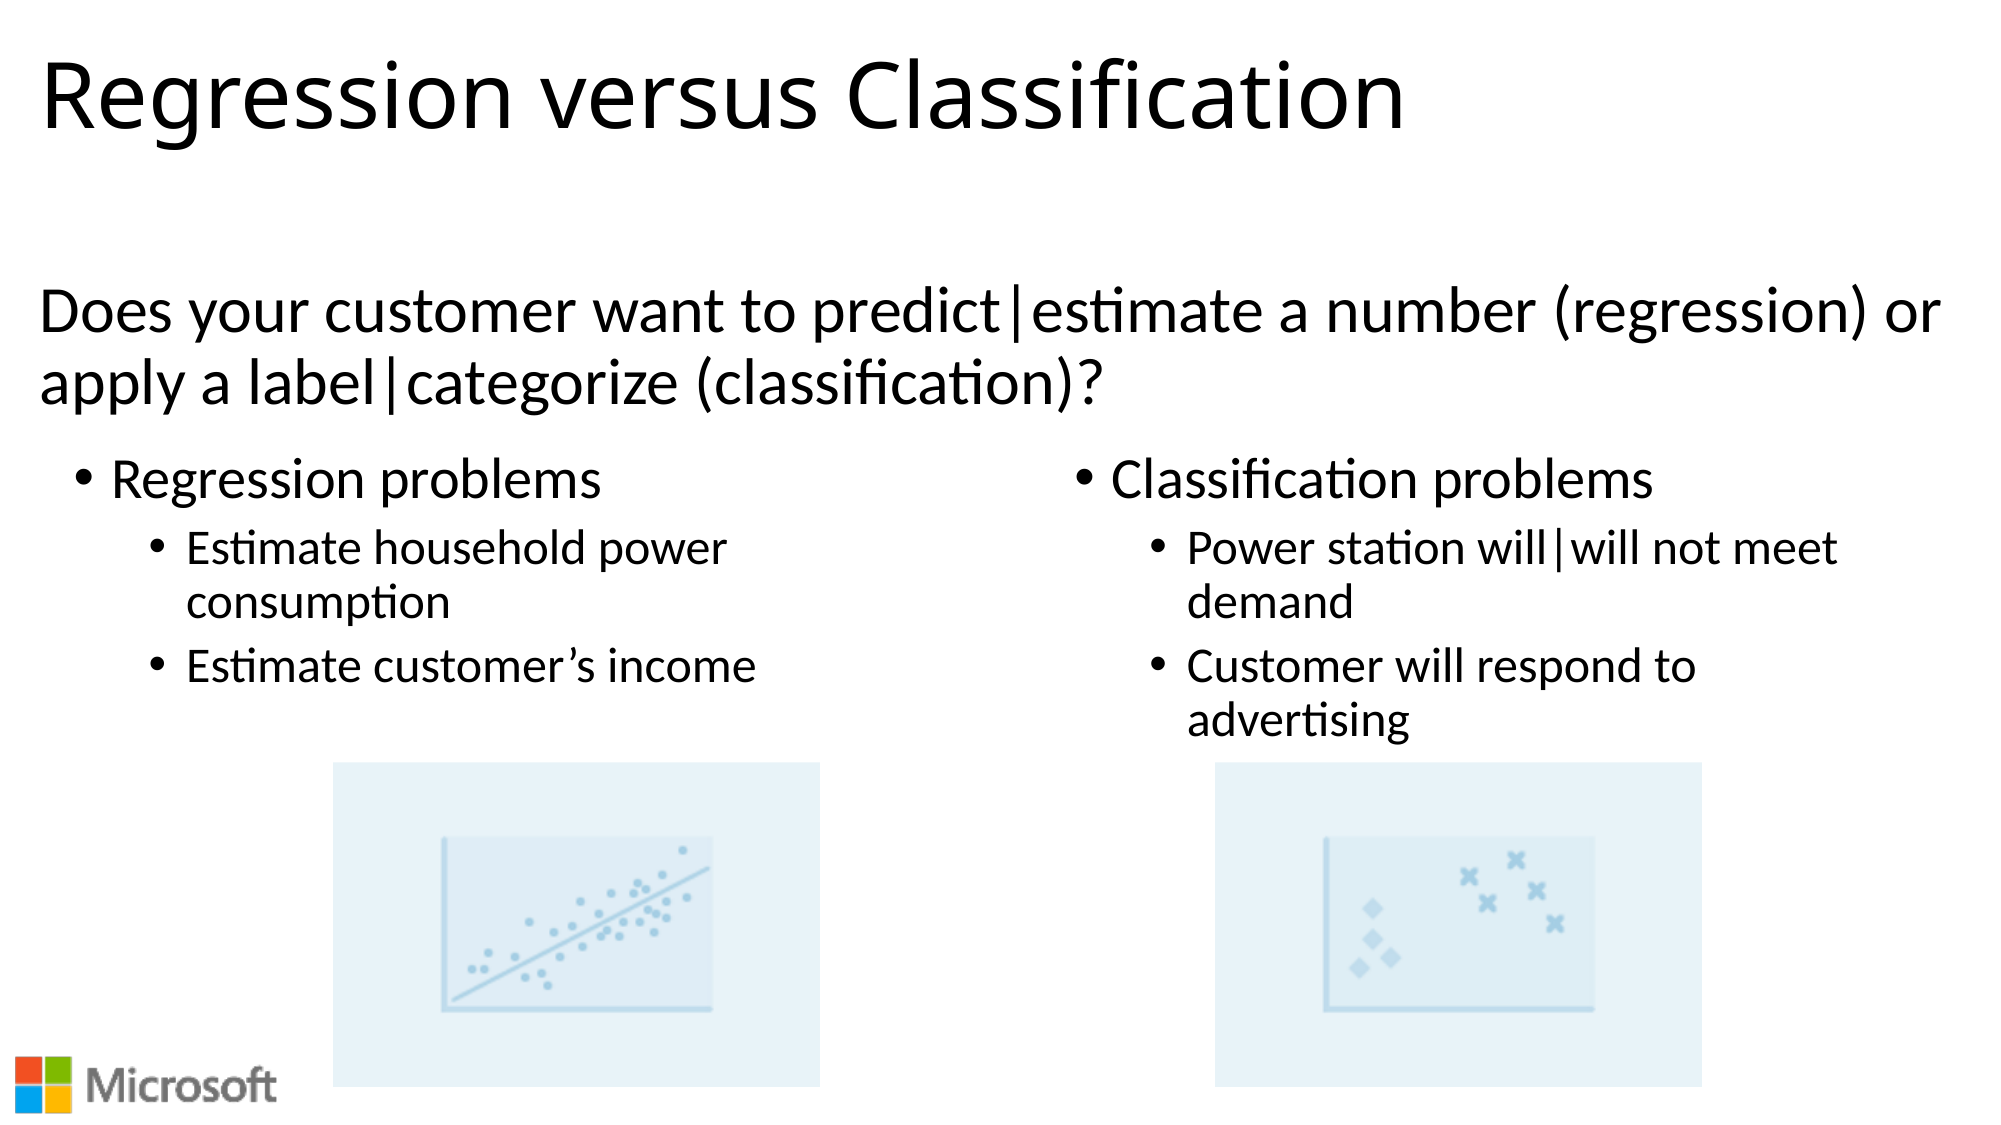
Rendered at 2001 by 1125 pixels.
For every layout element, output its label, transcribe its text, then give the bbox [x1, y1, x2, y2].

text_box Classification problems Power station will|will not meet demand Customer will respond to advertising [1059, 440, 1942, 765]
title Regression versus Classification [24, 28, 1975, 168]
text_box Regression problems Estimate household power consumption Estimate customer’s income [58, 440, 942, 765]
picture [14, 1054, 278, 1115]
picture [1215, 761, 1702, 1087]
list Does your customer want to predict|estimate a number (regression) or apply a label|categorize (classification)? [24, 168, 1975, 428]
picture [333, 761, 820, 1087]
